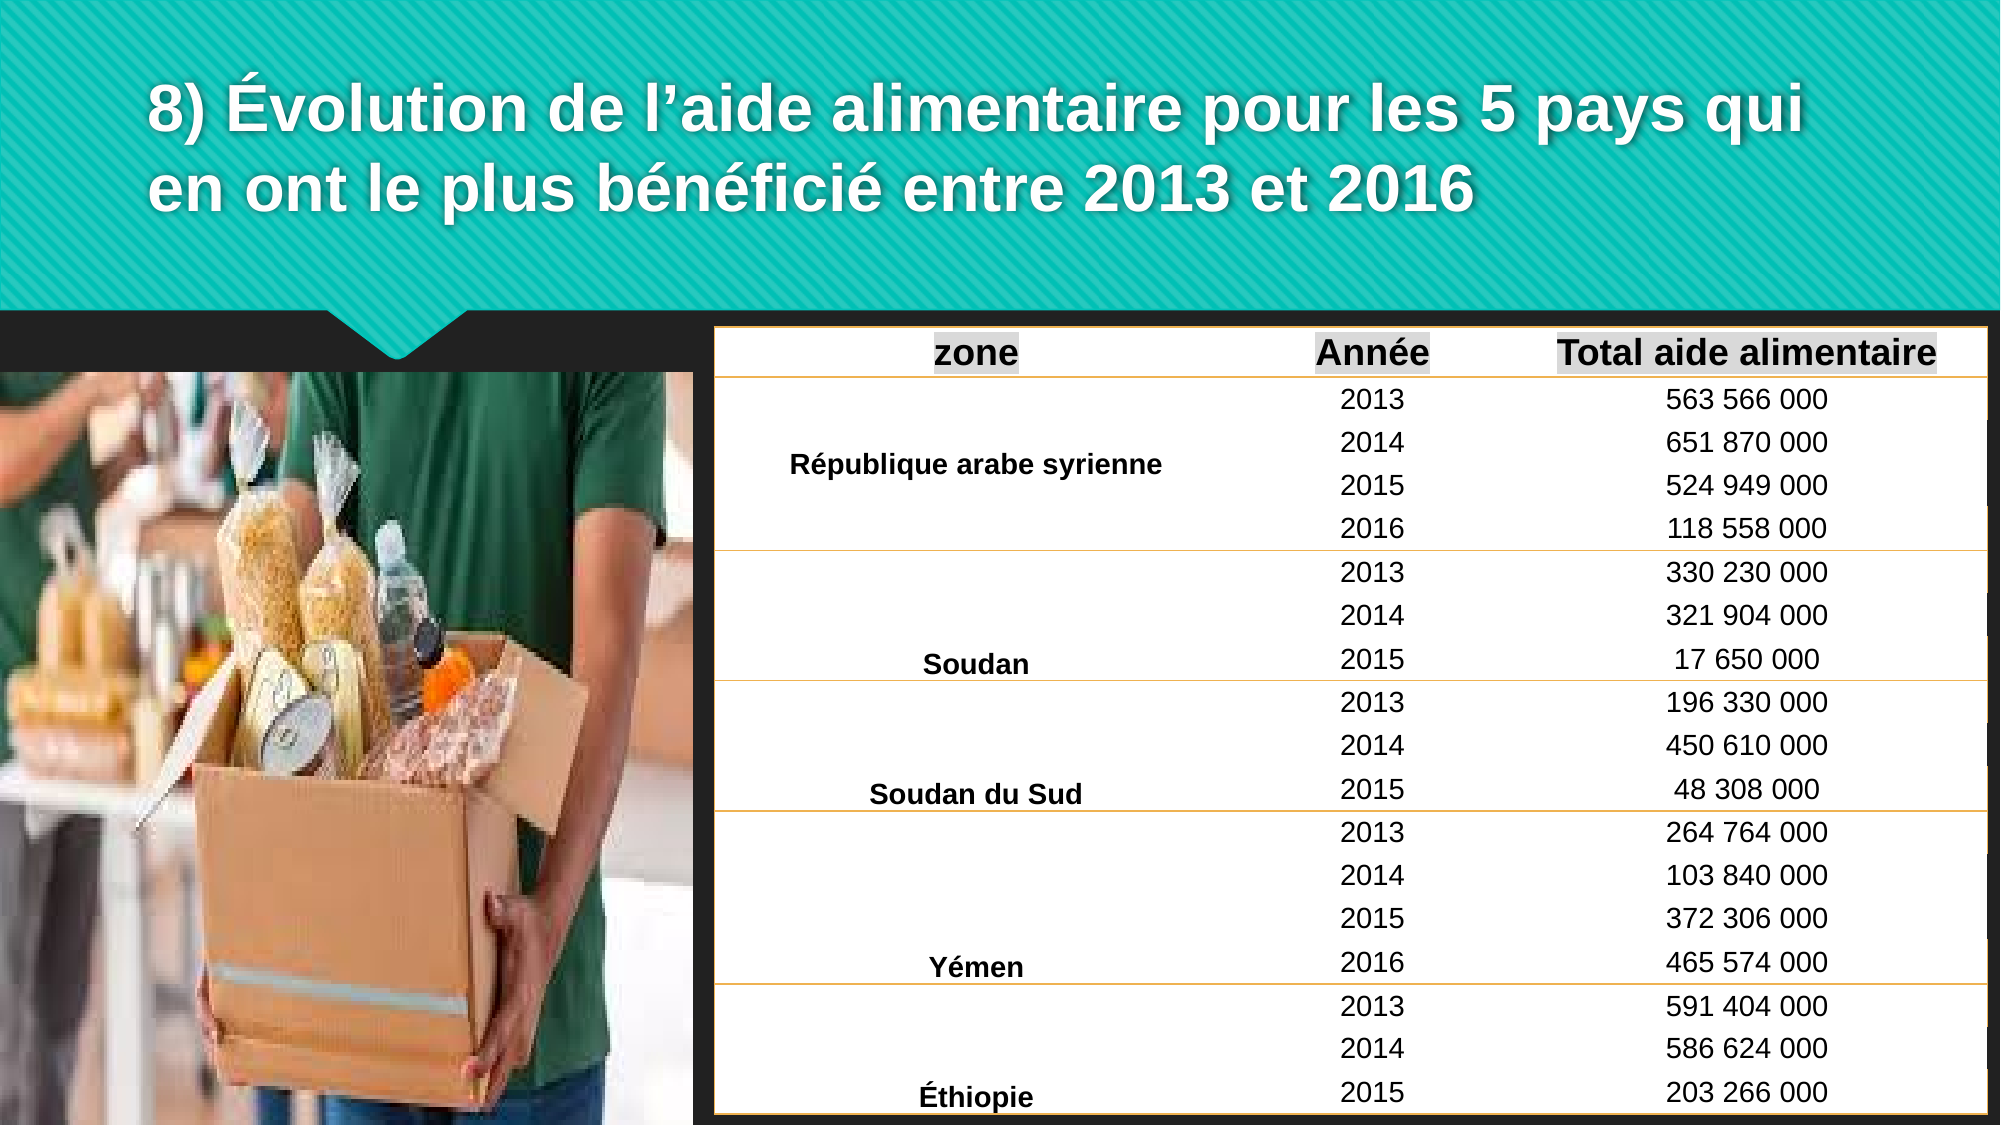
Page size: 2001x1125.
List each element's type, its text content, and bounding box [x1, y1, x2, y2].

table_header Total aide alimentaire [1507, 328, 1987, 376]
table_cell 465 574 000 [1507, 939, 1987, 983]
table_cell 2015 [1238, 463, 1507, 506]
title 8) Évolution de l’aide alimentaire pour les 5 pays qui en ont le plus bénéficié entre 2013 et 2016 [132, 73, 1868, 233]
picture [0, 372, 694, 1125]
table_cell Éthiopie [715, 985, 1238, 1113]
table_cell 196 330 000 [1507, 681, 1987, 723]
table_header Année [1238, 328, 1507, 376]
table_cell 2014 [1238, 420, 1507, 463]
table_cell 591 404 000 [1507, 985, 1987, 1027]
table_cell 2013 [1238, 551, 1507, 593]
table_cell 2013 [1238, 378, 1507, 420]
table_cell 203 266 000 [1507, 1069, 1987, 1113]
picture [1, 1, 1999, 357]
table_cell 651 870 000 [1507, 420, 1987, 463]
table_cell 2016 [1238, 506, 1507, 550]
table_cell Soudan [715, 551, 1238, 680]
table_cell 118 558 000 [1507, 506, 1987, 550]
table_cell 586 624 000 [1507, 1027, 1987, 1069]
table_cell 563 566 000 [1507, 378, 1987, 420]
table_cell 2016 [1238, 939, 1507, 983]
table_cell 2015 [1238, 766, 1507, 810]
table_cell 2014 [1238, 854, 1507, 896]
table_cell 103 840 000 [1507, 854, 1987, 896]
table_cell République arabe syrienne [715, 378, 1238, 550]
table_cell 2013 [1238, 985, 1507, 1027]
table_cell 524 949 000 [1507, 463, 1987, 506]
table_cell 372 306 000 [1507, 896, 1987, 939]
table_cell 2014 [1238, 593, 1507, 636]
table_cell 2015 [1238, 636, 1507, 680]
table_header zone [715, 328, 1238, 376]
table_cell 17 650 000 [1507, 636, 1987, 680]
table_cell 450 610 000 [1507, 723, 1987, 766]
table_cell 2014 [1238, 1027, 1507, 1069]
table_cell 321 904 000 [1507, 593, 1987, 636]
table_cell 330 230 000 [1507, 551, 1987, 593]
table_cell 2015 [1238, 1069, 1507, 1113]
table_cell 48 308 000 [1507, 766, 1987, 810]
table_cell 264 764 000 [1507, 812, 1987, 854]
table_cell Soudan du Sud [715, 681, 1238, 810]
table_cell 2015 [1238, 896, 1507, 939]
table_cell Yémen [715, 812, 1238, 983]
table_cell 2014 [1238, 723, 1507, 766]
table_cell 2013 [1238, 812, 1507, 854]
table_cell 2013 [1238, 681, 1507, 723]
